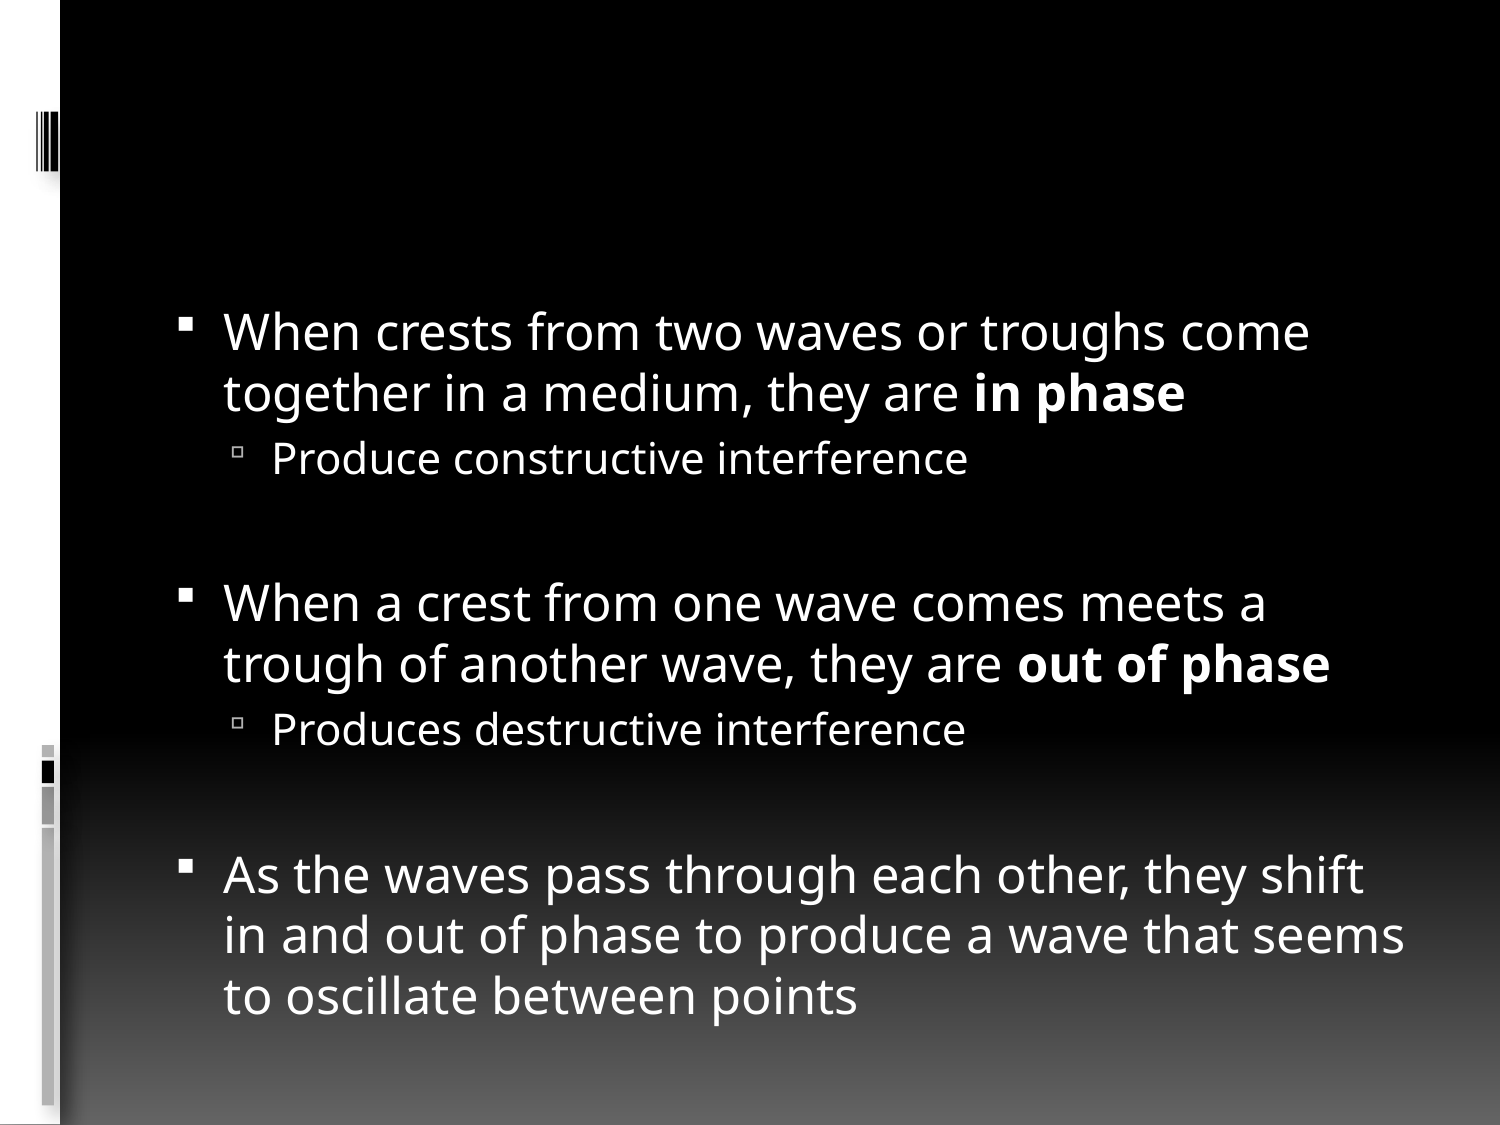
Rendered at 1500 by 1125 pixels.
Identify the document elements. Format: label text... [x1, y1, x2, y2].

list When crests from two waves or troughs come together in a medium, they are in phase Produce constructive interference When a crest from one wave comes meets a trough of another wave, they are out of phase Produces destructive interference As the waves pass through each other, they shift in and out of phase to produce a wave that seems to oscillate between points [149, 292, 1426, 1043]
